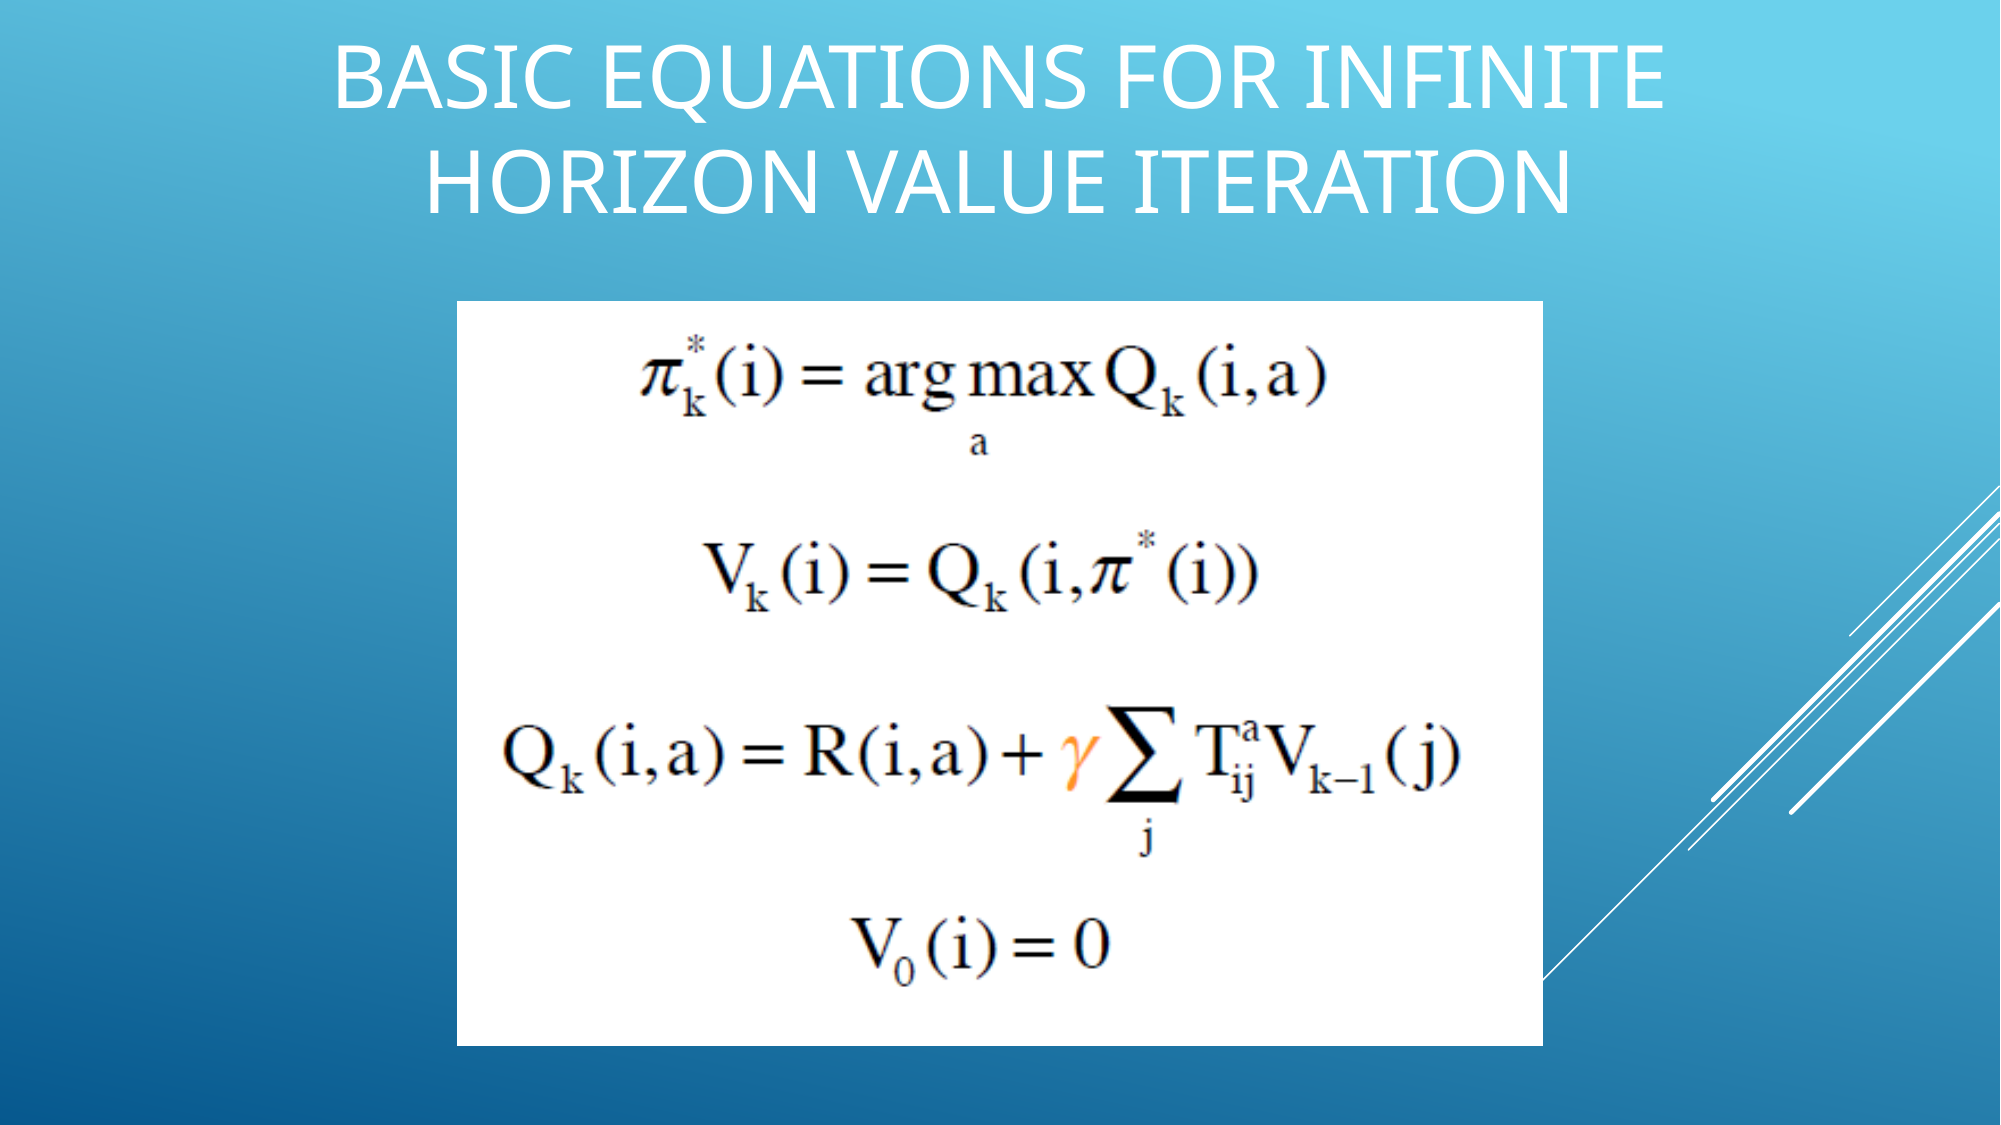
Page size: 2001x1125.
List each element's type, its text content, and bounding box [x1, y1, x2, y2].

title Basic equations for infinite horizon value iteration [226, 29, 1774, 239]
picture [457, 300, 1543, 1047]
